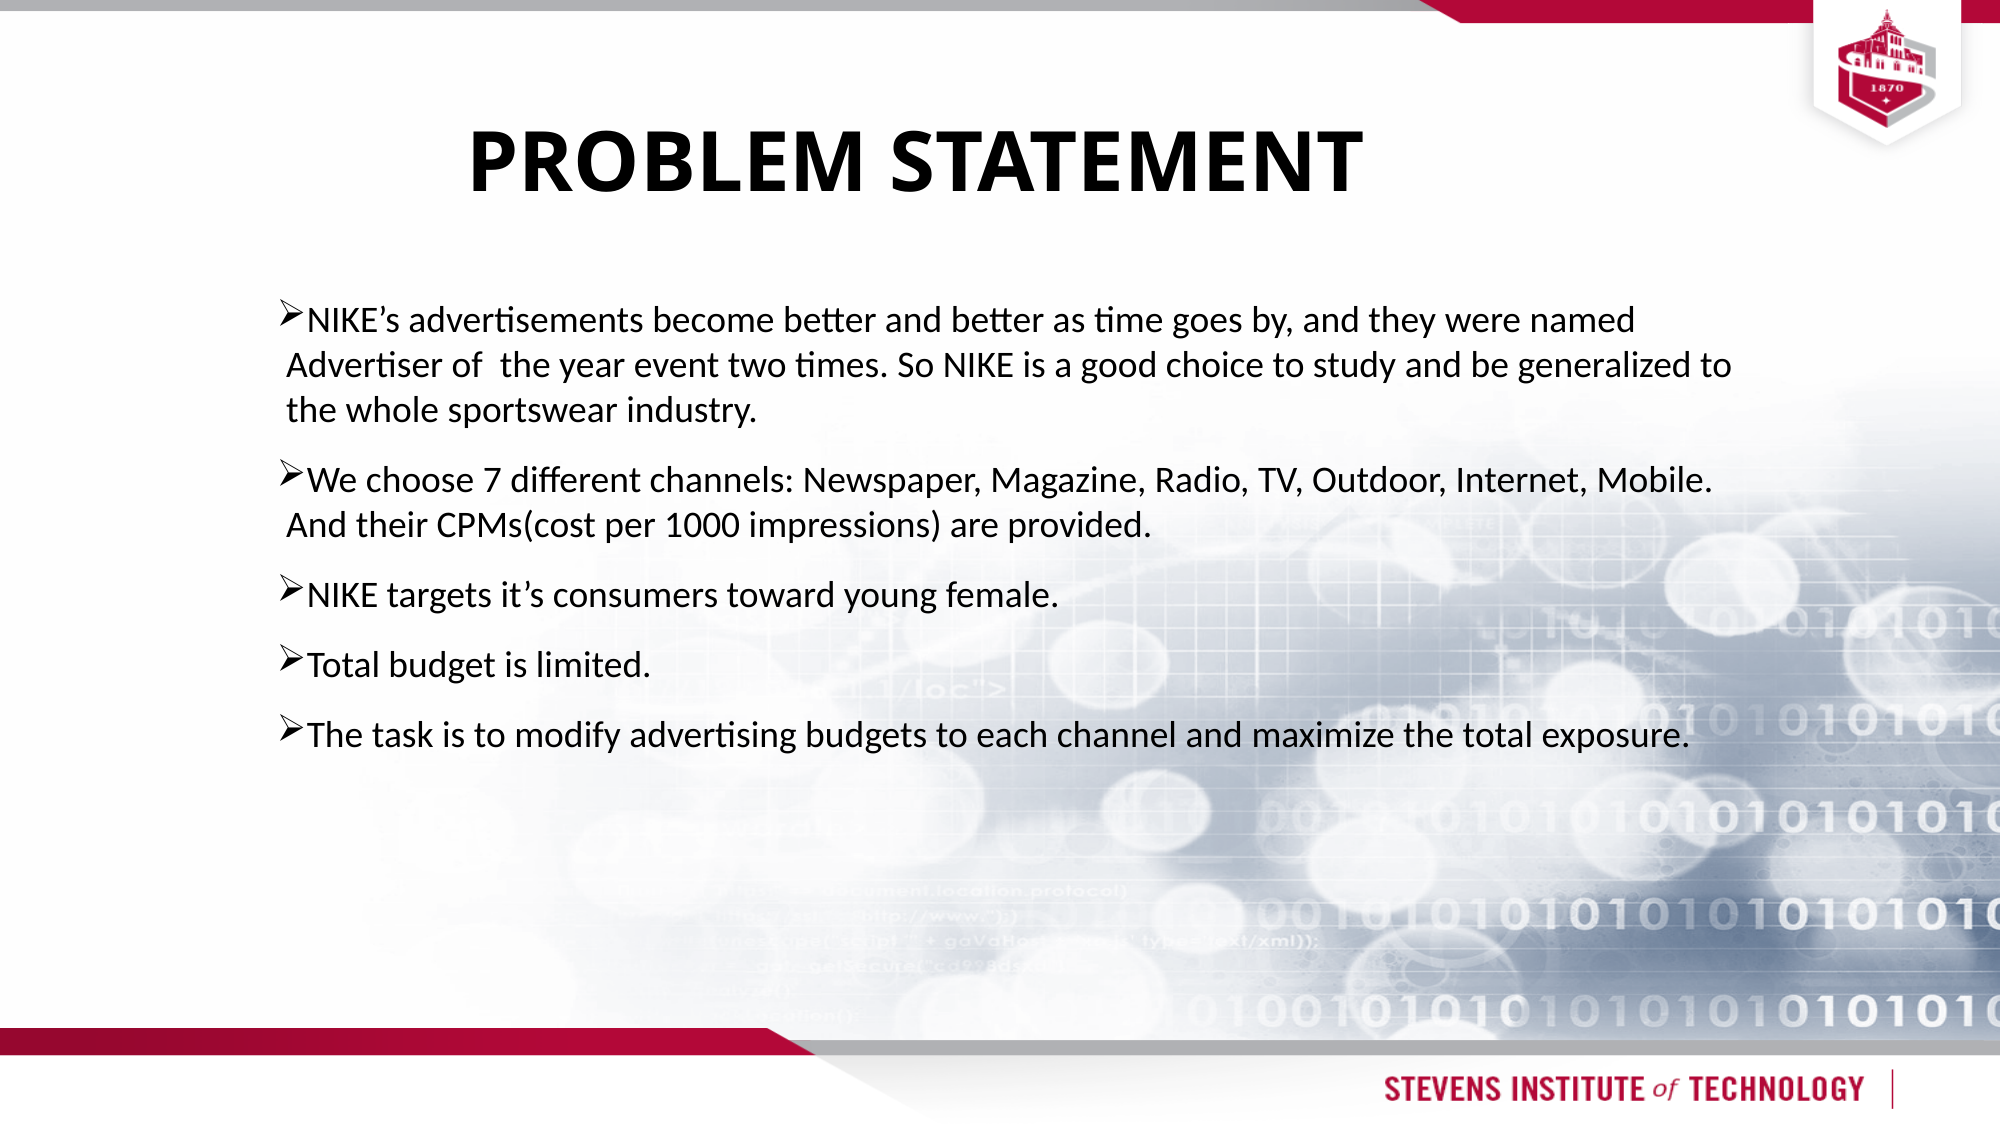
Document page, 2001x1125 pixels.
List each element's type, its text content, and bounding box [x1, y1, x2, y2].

list NIKE’s advertisements become better and better as time goes by, and they were named Advertiser of the year event two times. So NIKE is a good choice to study and be generalized to the whole sportswear industry. We choose 7 different channels: Newspaper, Magazine, Radio, TV, Outdoor, Internet, Mobile. And their CPMs(cost per 1000 impressions) are provided. NIKE targets it’s consumers toward young female. Total budget is limited. The task is to modify advertising budgets to each channel and maximize the total exposure. [224, 280, 1756, 991]
title PROBLEM STATEMENT [49, 92, 1783, 281]
picture [0, 0, 2000, 1125]
